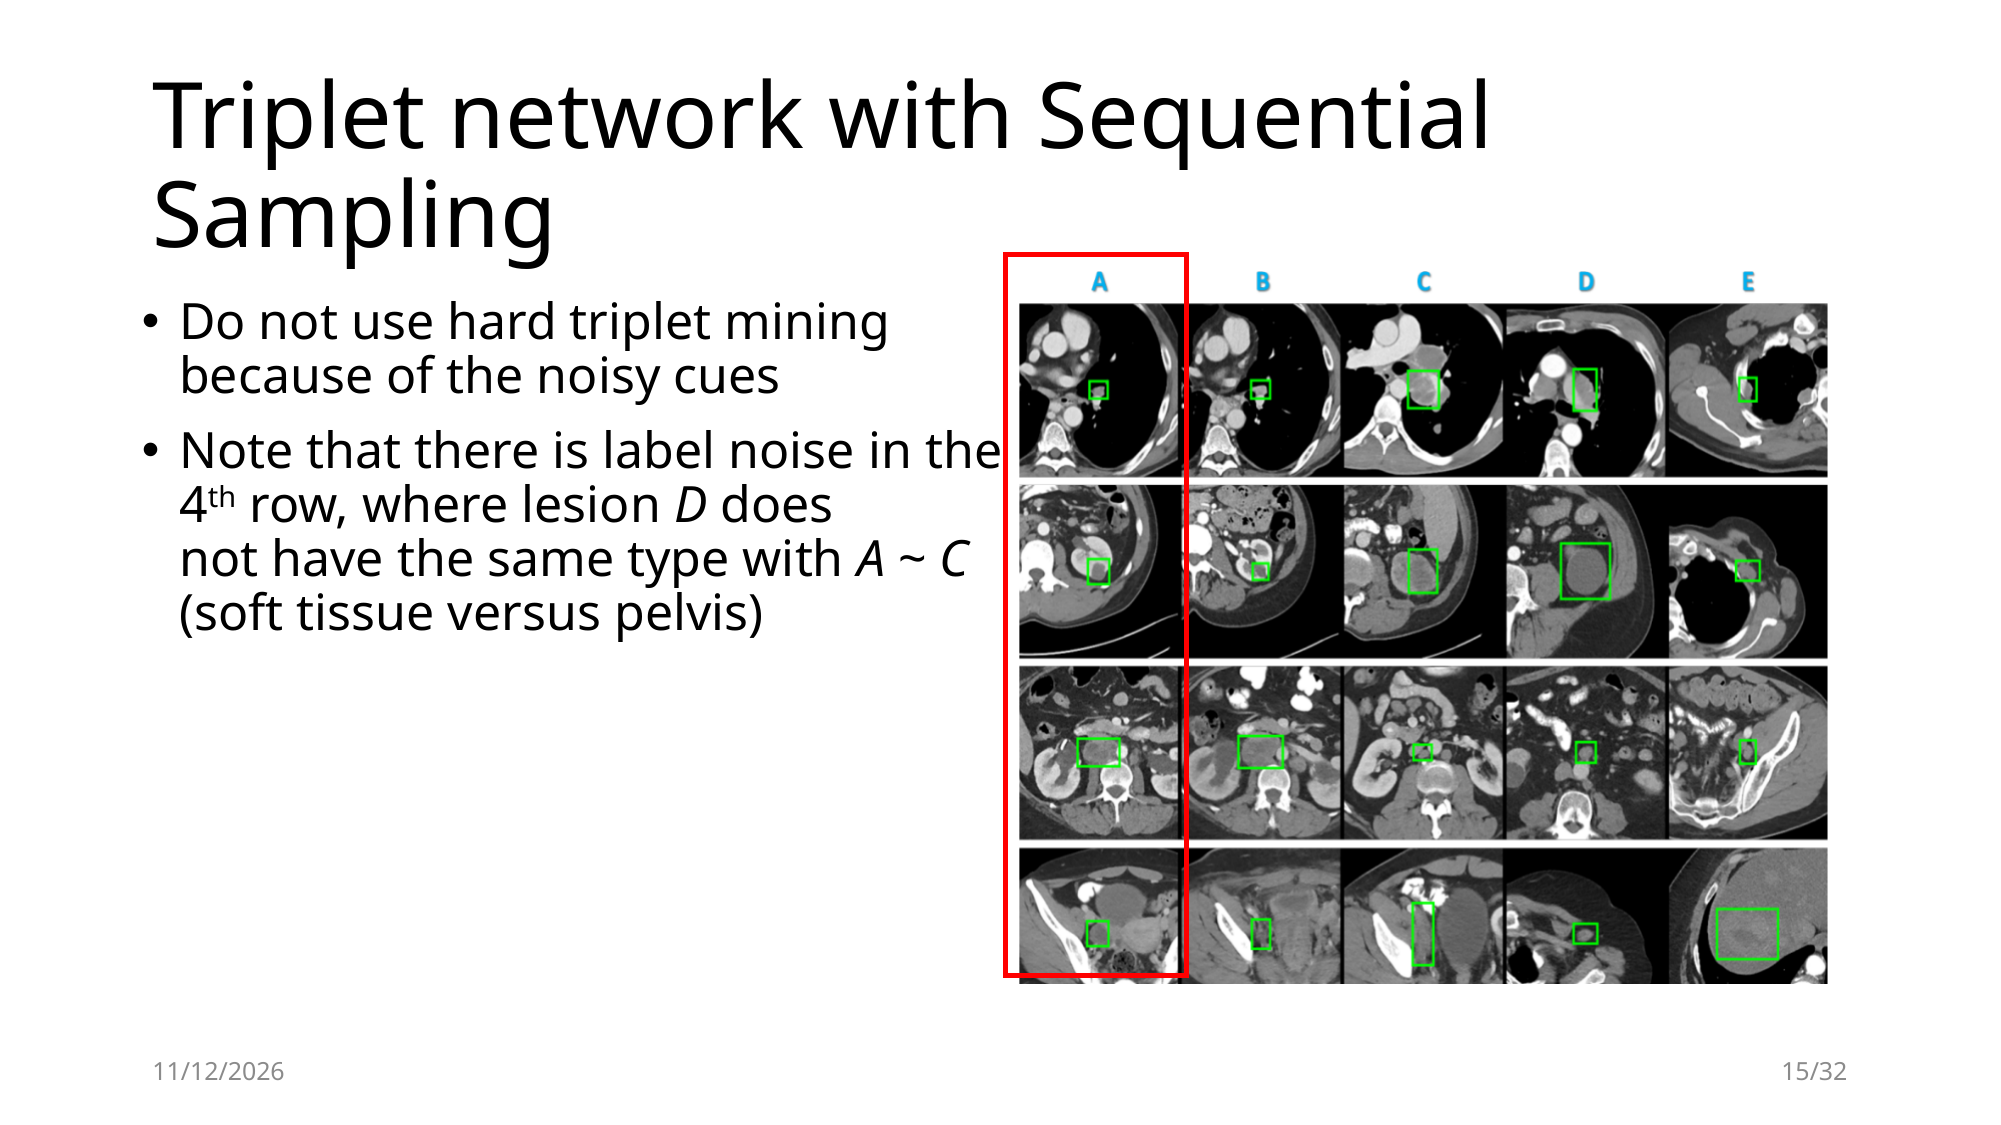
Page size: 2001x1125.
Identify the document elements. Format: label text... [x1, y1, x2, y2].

slide_number 15 [1412, 1042, 1863, 1103]
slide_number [137, 1042, 588, 1103]
title Triplet network with Sequential Sampling [137, 59, 1863, 278]
list Do not use hard triplet mining because of the noisy cues Note that there is label noise in the 4th row, where lesion D does not have the same type with A ~ C (soft tissue versus pelvis) [126, 288, 1852, 1003]
text_box [1004, 253, 1188, 976]
picture [1016, 254, 1836, 984]
